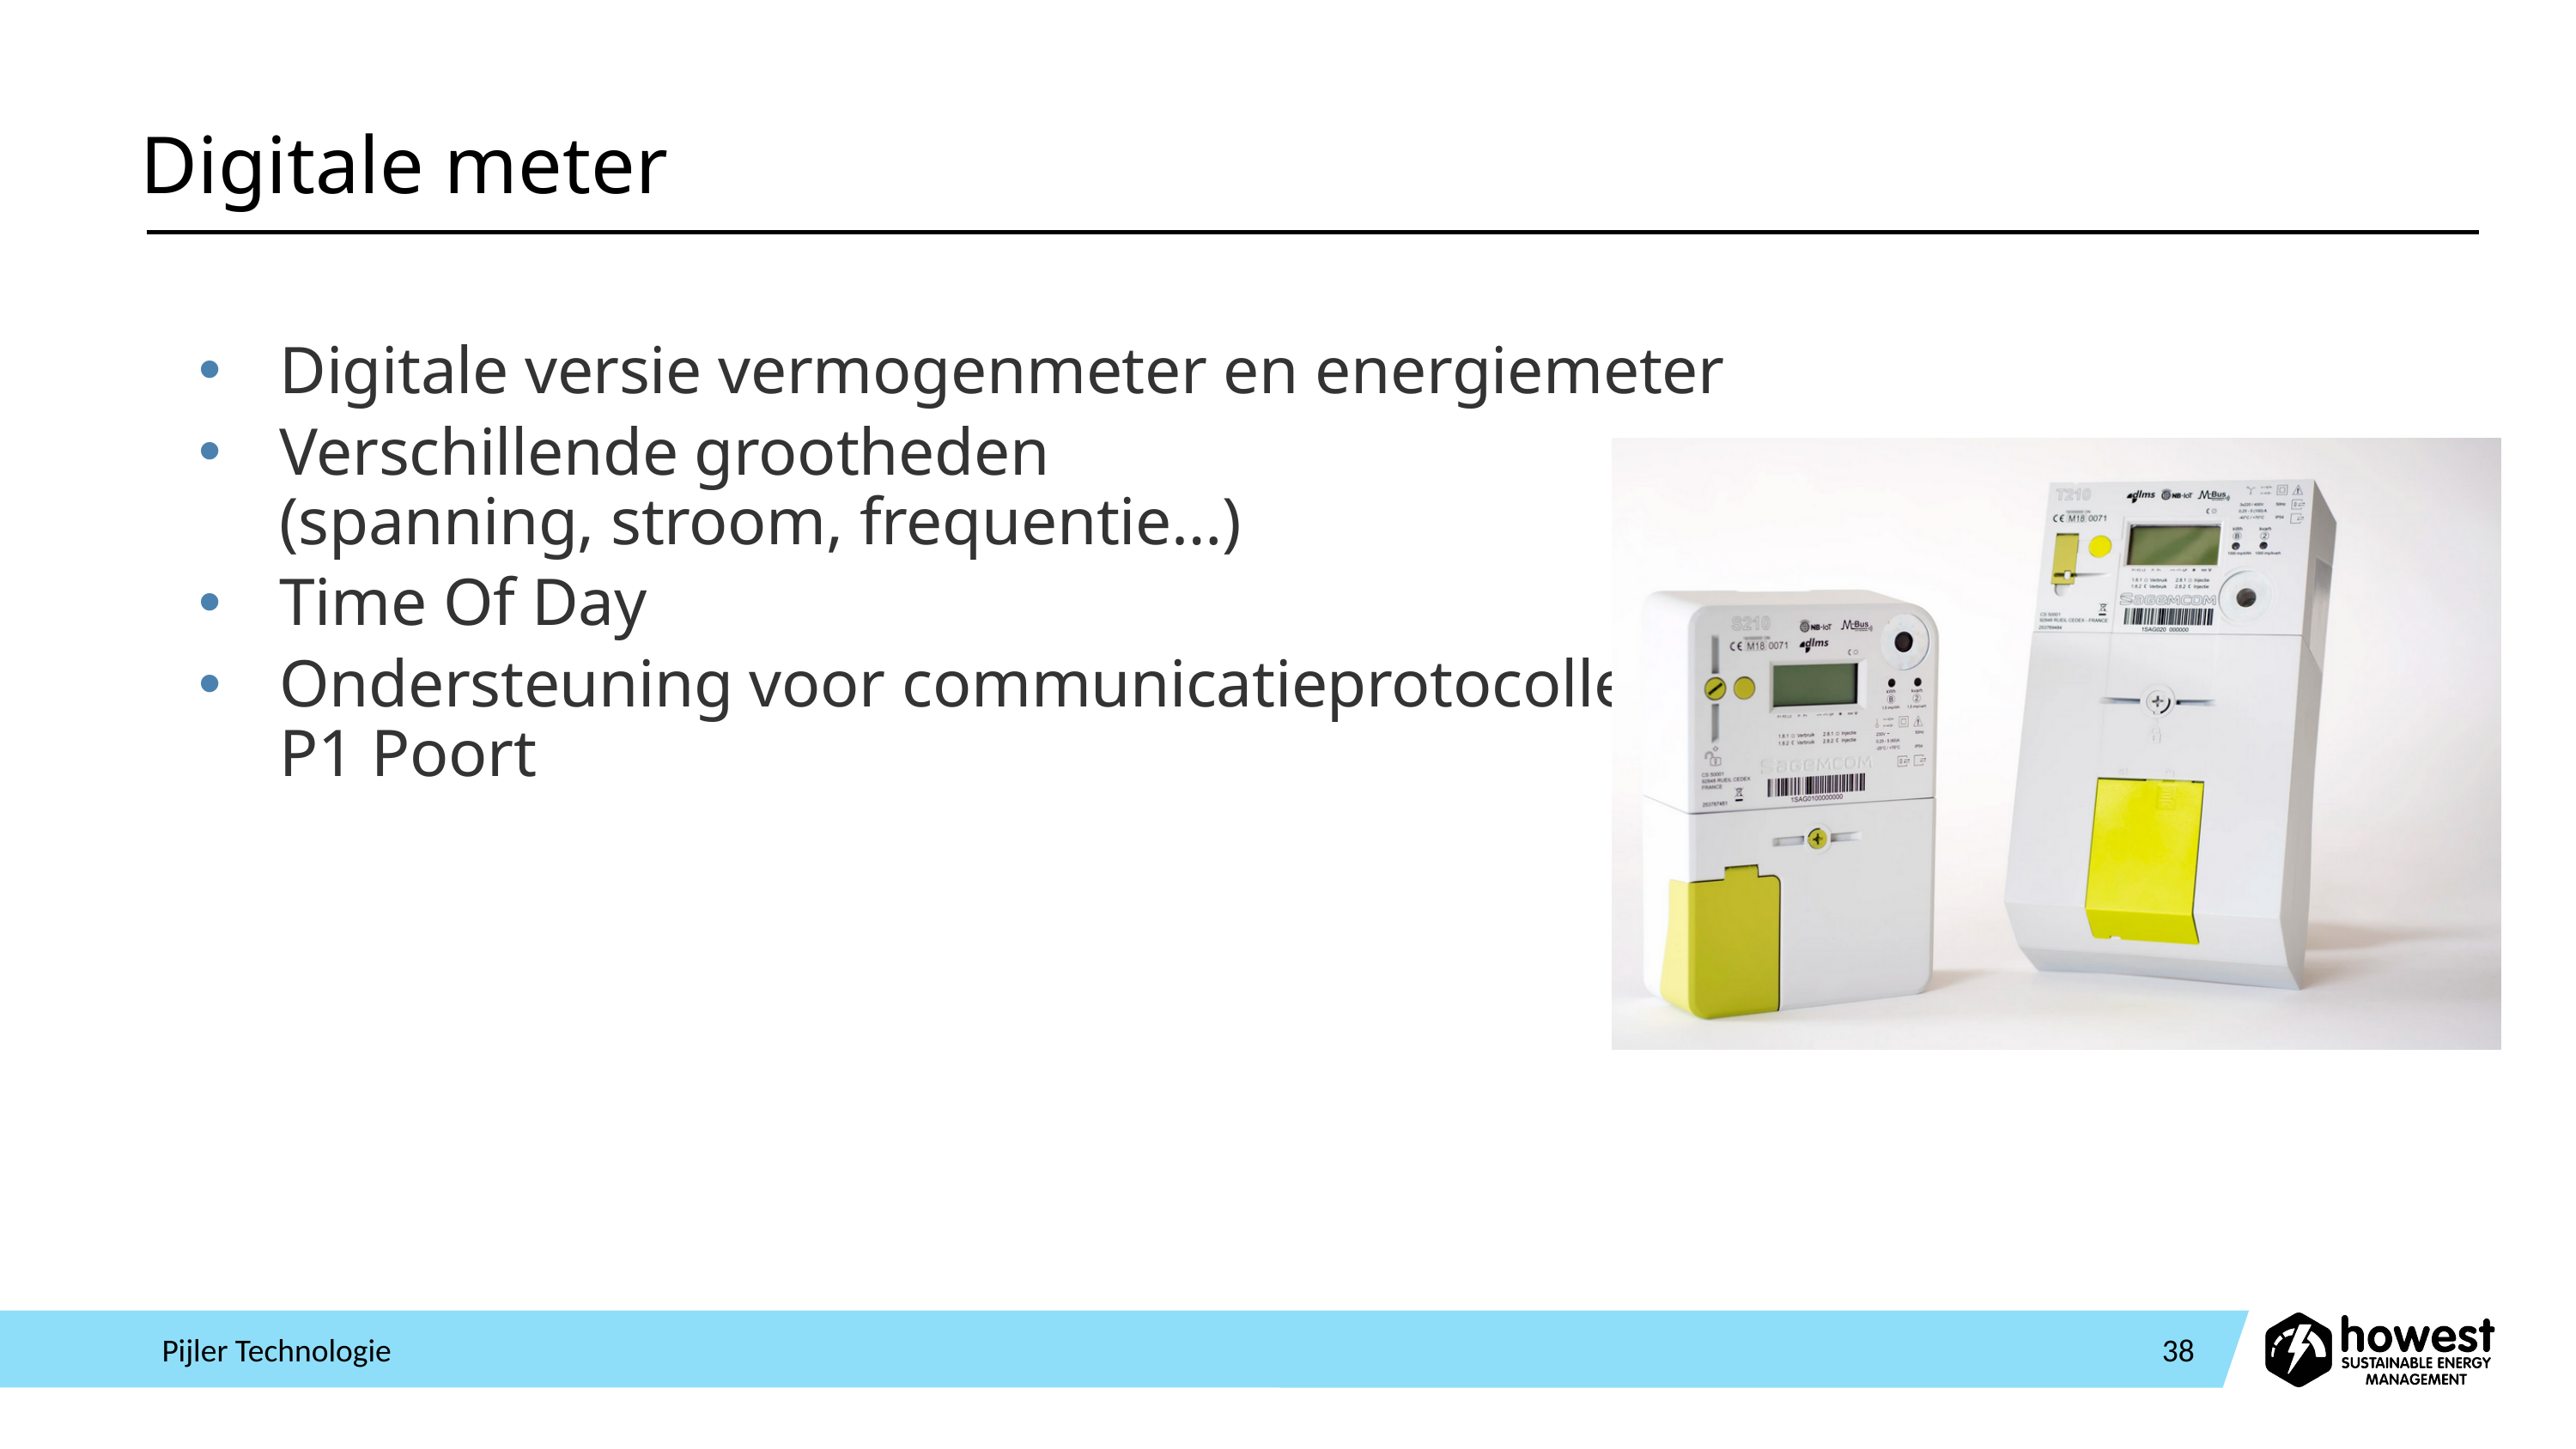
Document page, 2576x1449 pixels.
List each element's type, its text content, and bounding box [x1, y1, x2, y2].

picture [2265, 1313, 2495, 1387]
slide_number Pijler Technologie [149, 1310, 729, 1388]
slide_number 38 [1676, 1310, 2208, 1388]
title Digitale meter [140, 124, 2476, 215]
picture [1612, 438, 2501, 1051]
list Digitale versie vermogenmeter en energiemeter Verschillende grootheden (spanning, stroom, frequentie…) Time Of Day Ondersteuning voor communicatieprotocollen -> P1 Poort [148, 331, 2483, 1191]
